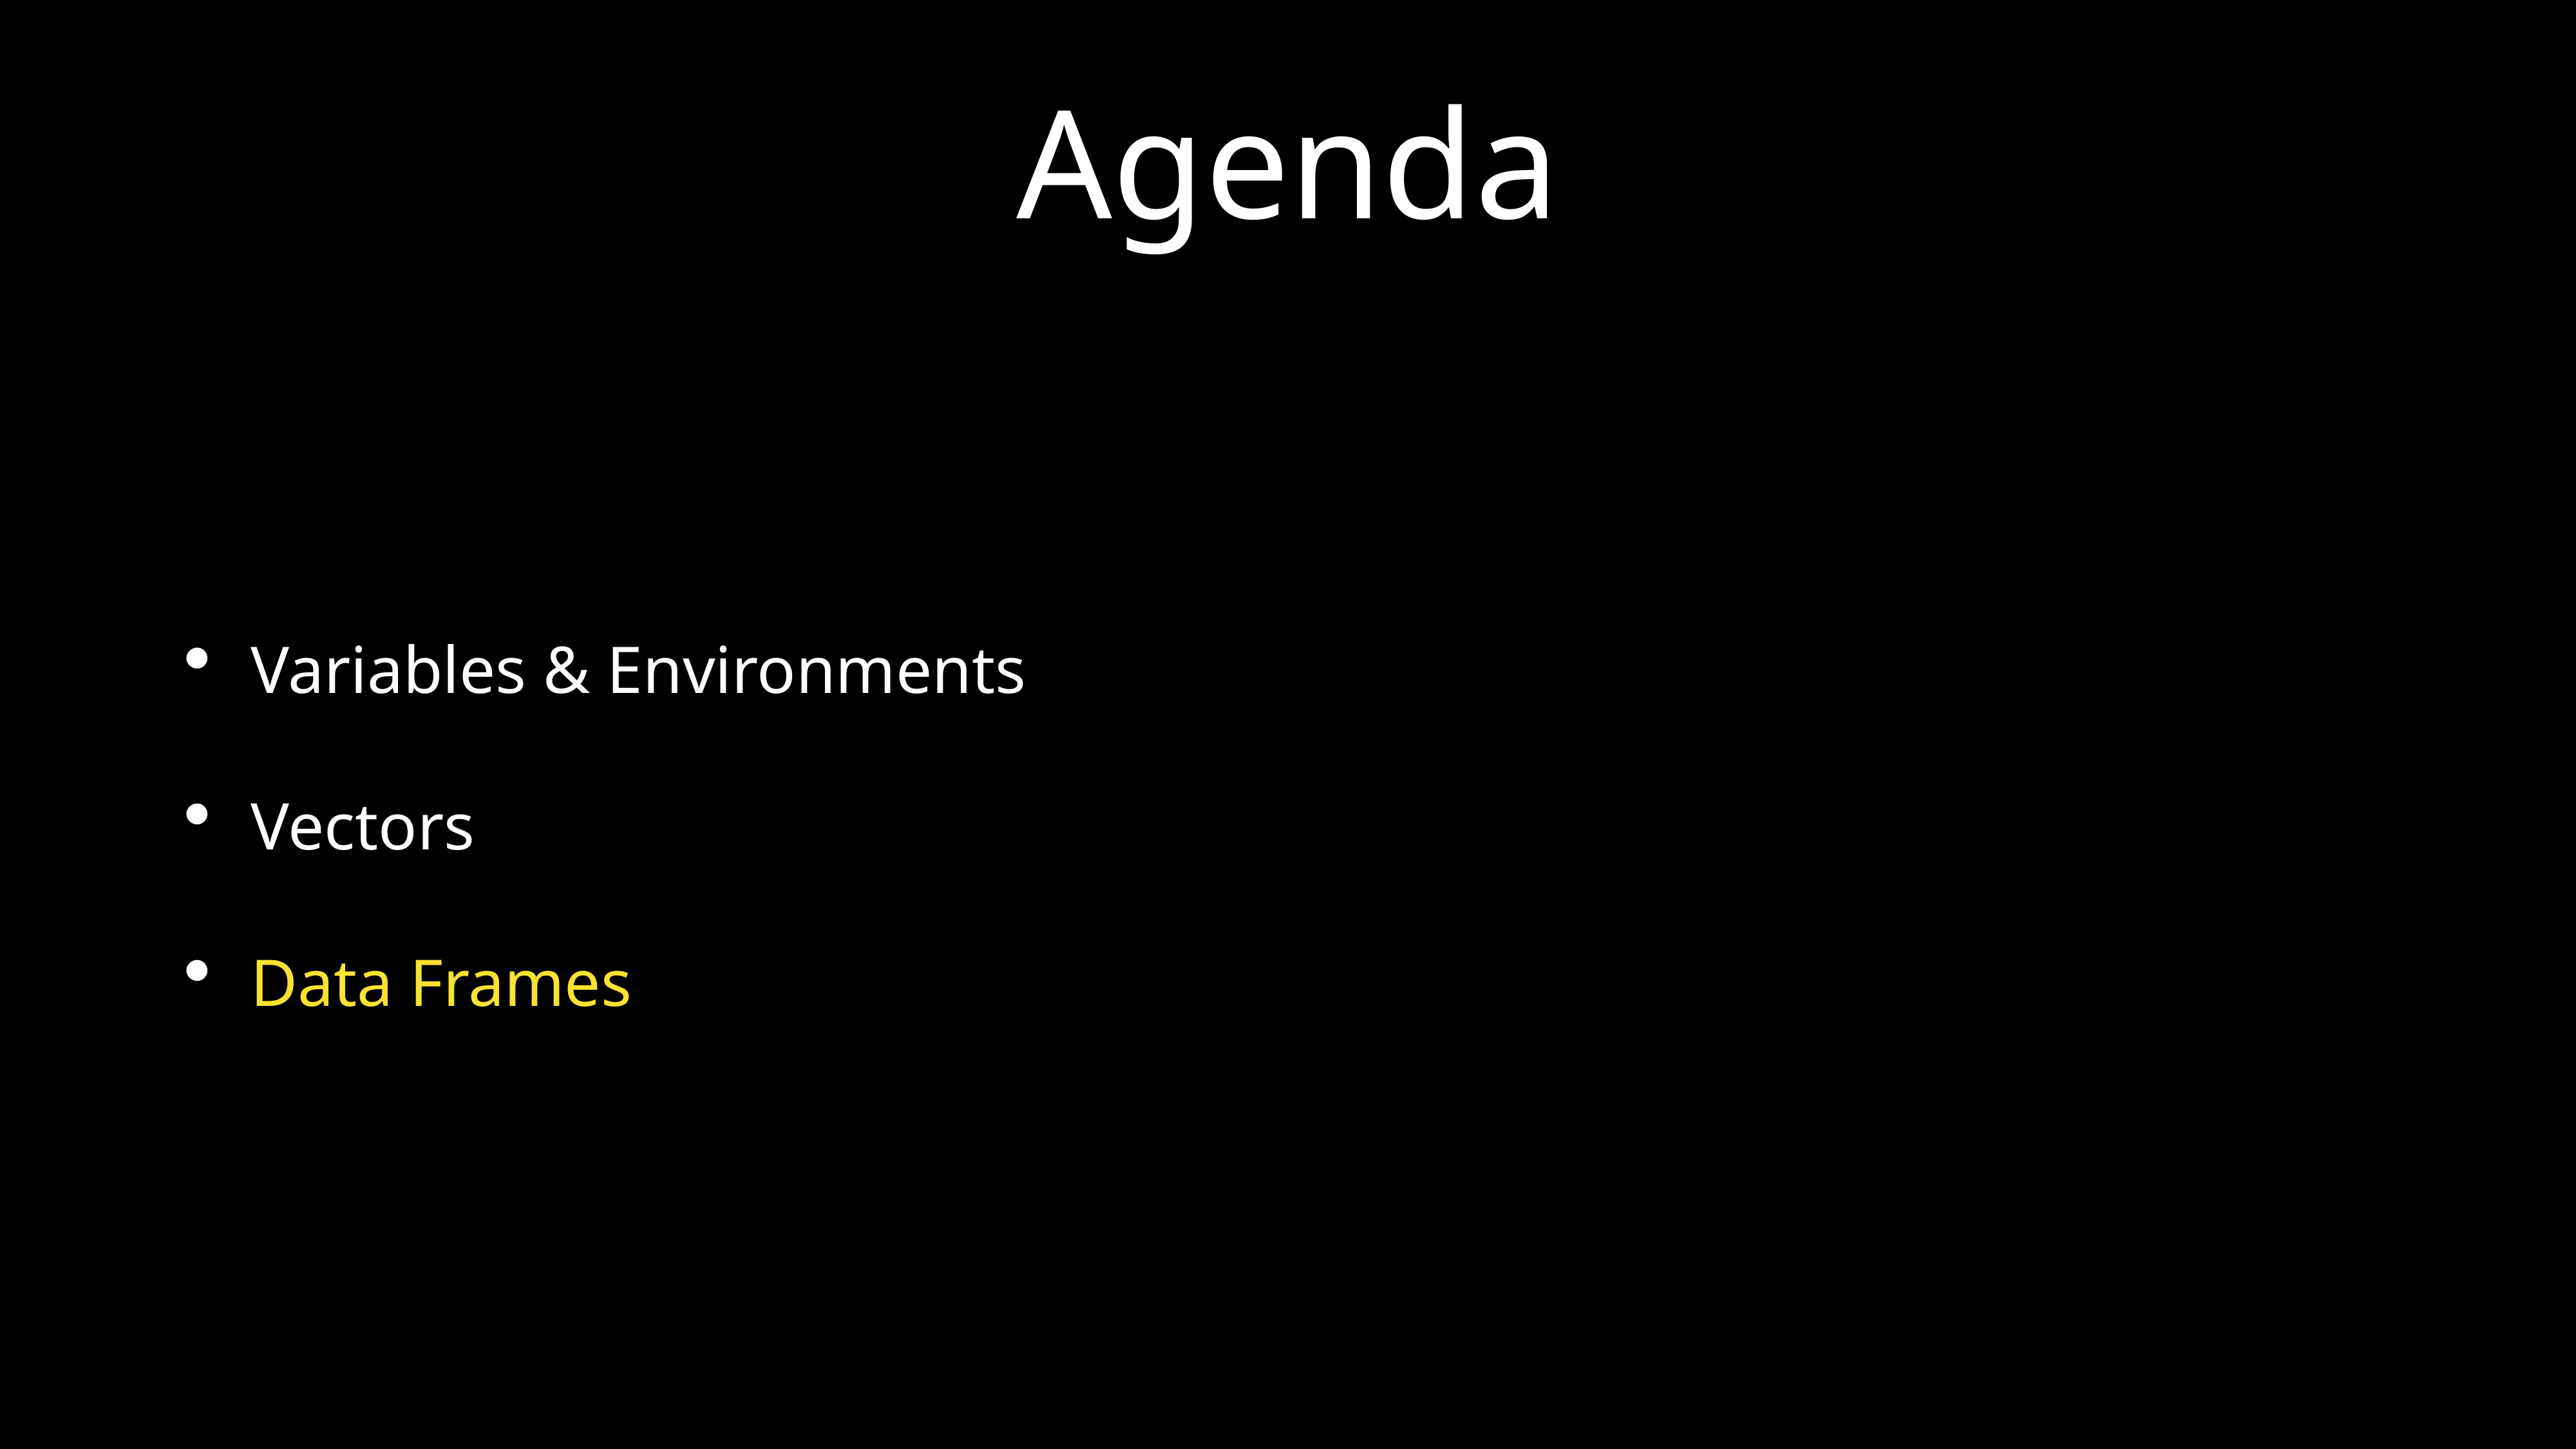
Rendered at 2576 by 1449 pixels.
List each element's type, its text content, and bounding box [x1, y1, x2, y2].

list Variables & Environments Vectors Data Frames [178, 332, 2398, 1316]
title Agenda [178, 37, 2398, 279]
